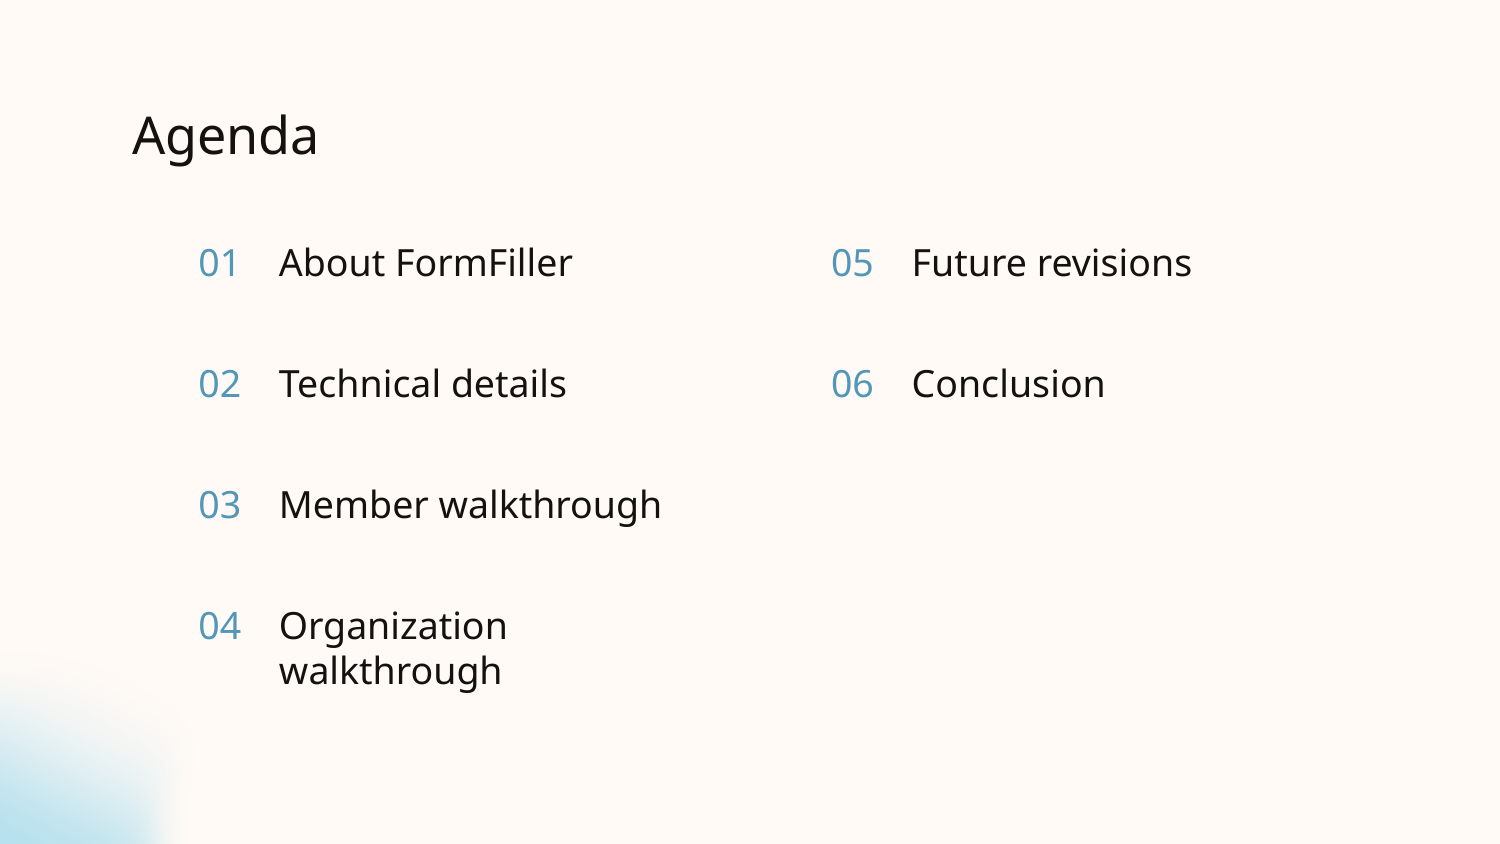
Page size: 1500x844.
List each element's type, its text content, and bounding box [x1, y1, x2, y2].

title 06 [808, 345, 896, 466]
subtitle Conclusion [896, 345, 1325, 466]
title 04 [175, 586, 263, 708]
subtitle Member walkthrough [263, 465, 692, 586]
subtitle Organization walkthrough [263, 586, 692, 708]
subtitle Technical details [263, 345, 692, 465]
title 02 [175, 345, 263, 465]
title 05 [808, 224, 896, 345]
subtitle About FormFiller [263, 224, 692, 345]
title 01 [175, 224, 263, 345]
subtitle Future revisions [896, 224, 1325, 345]
picture [0, 561, 286, 844]
title Agenda [117, 87, 1383, 178]
title 03 [175, 465, 263, 586]
